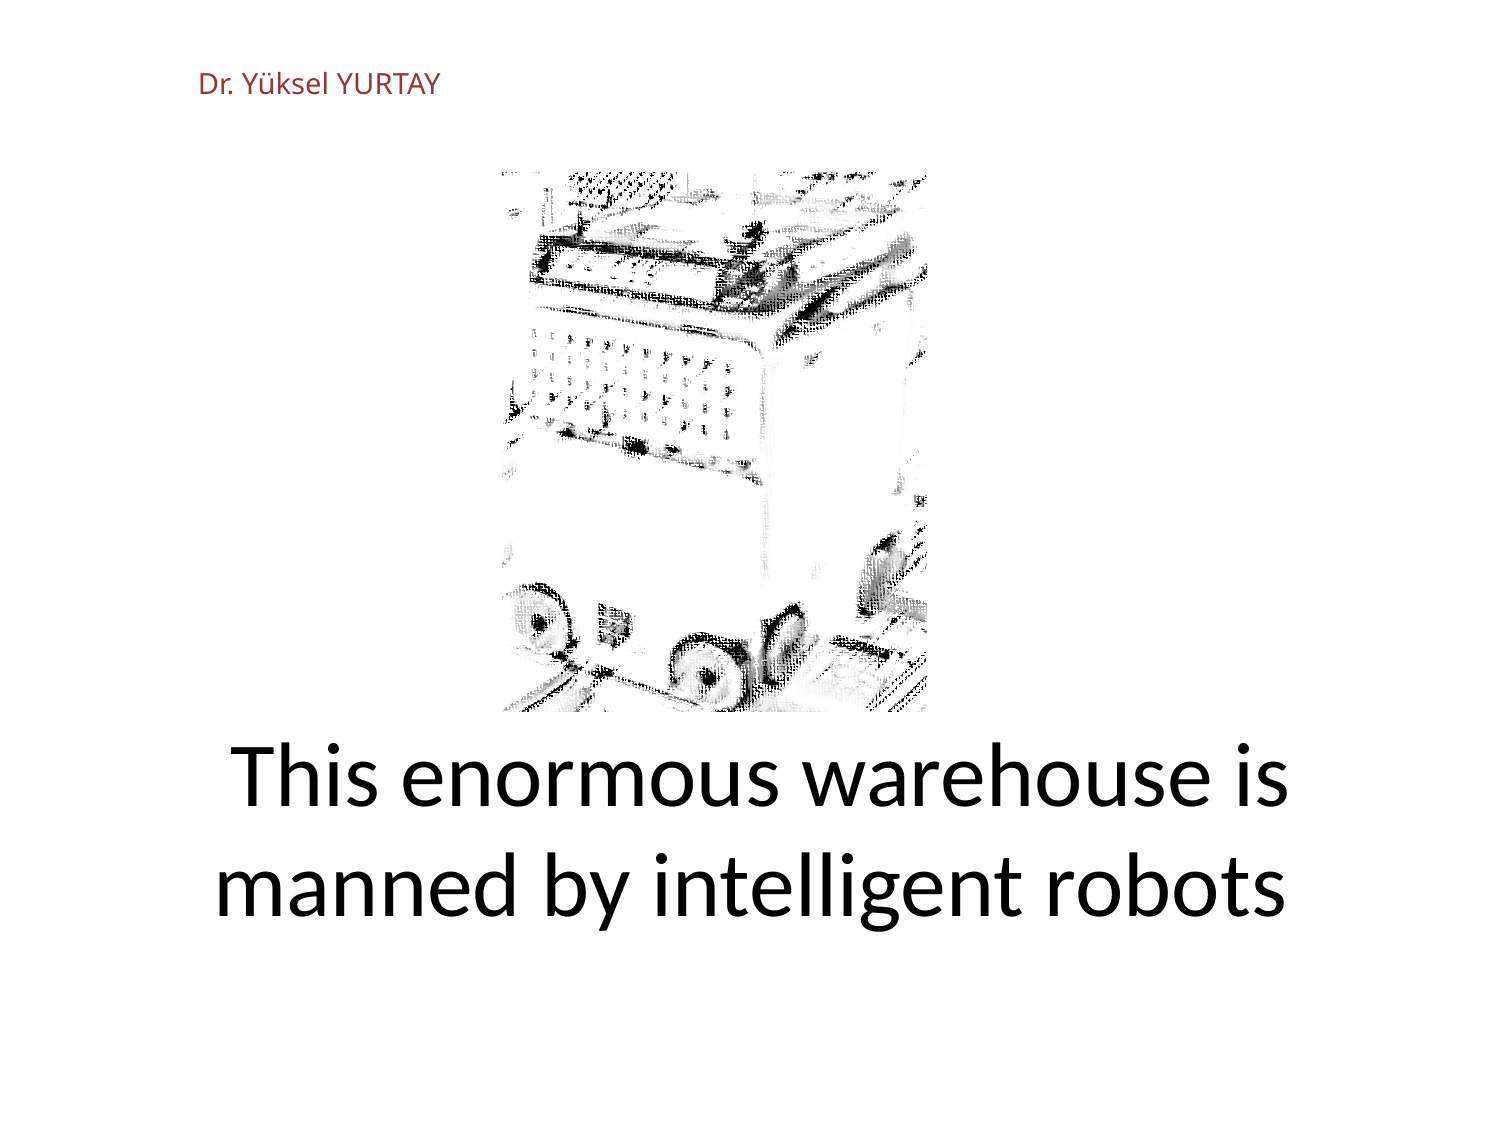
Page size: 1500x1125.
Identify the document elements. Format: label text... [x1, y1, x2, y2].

text_box Dr. Yüksel YURTAY [183, 42, 691, 124]
picture [501, 172, 928, 712]
title This enormous warehouse is manned by intelligent robots [123, 704, 1399, 946]
